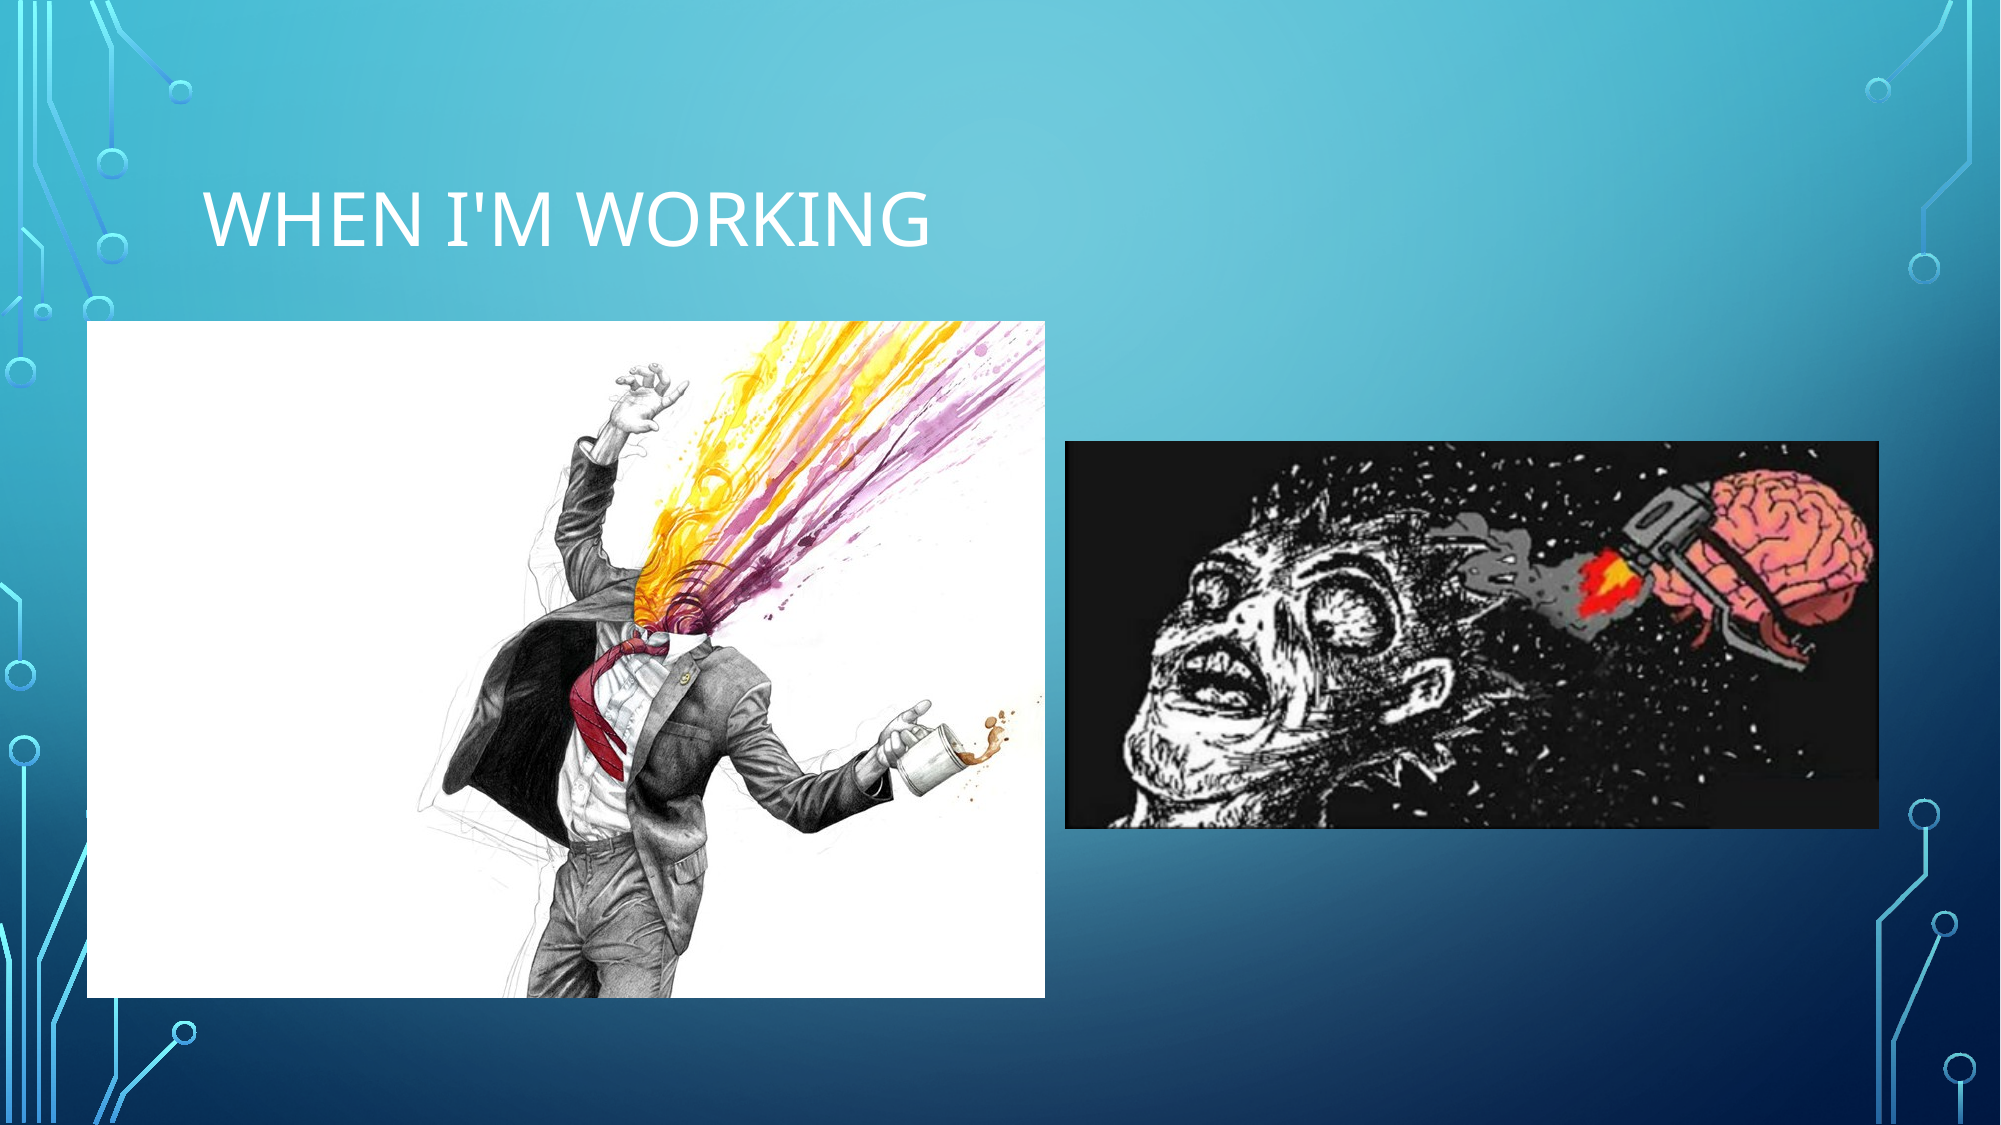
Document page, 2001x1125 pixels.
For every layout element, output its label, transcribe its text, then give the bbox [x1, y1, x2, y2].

title when I'm working [187, 101, 1813, 344]
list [1065, 441, 1879, 830]
picture [86, 321, 1045, 998]
